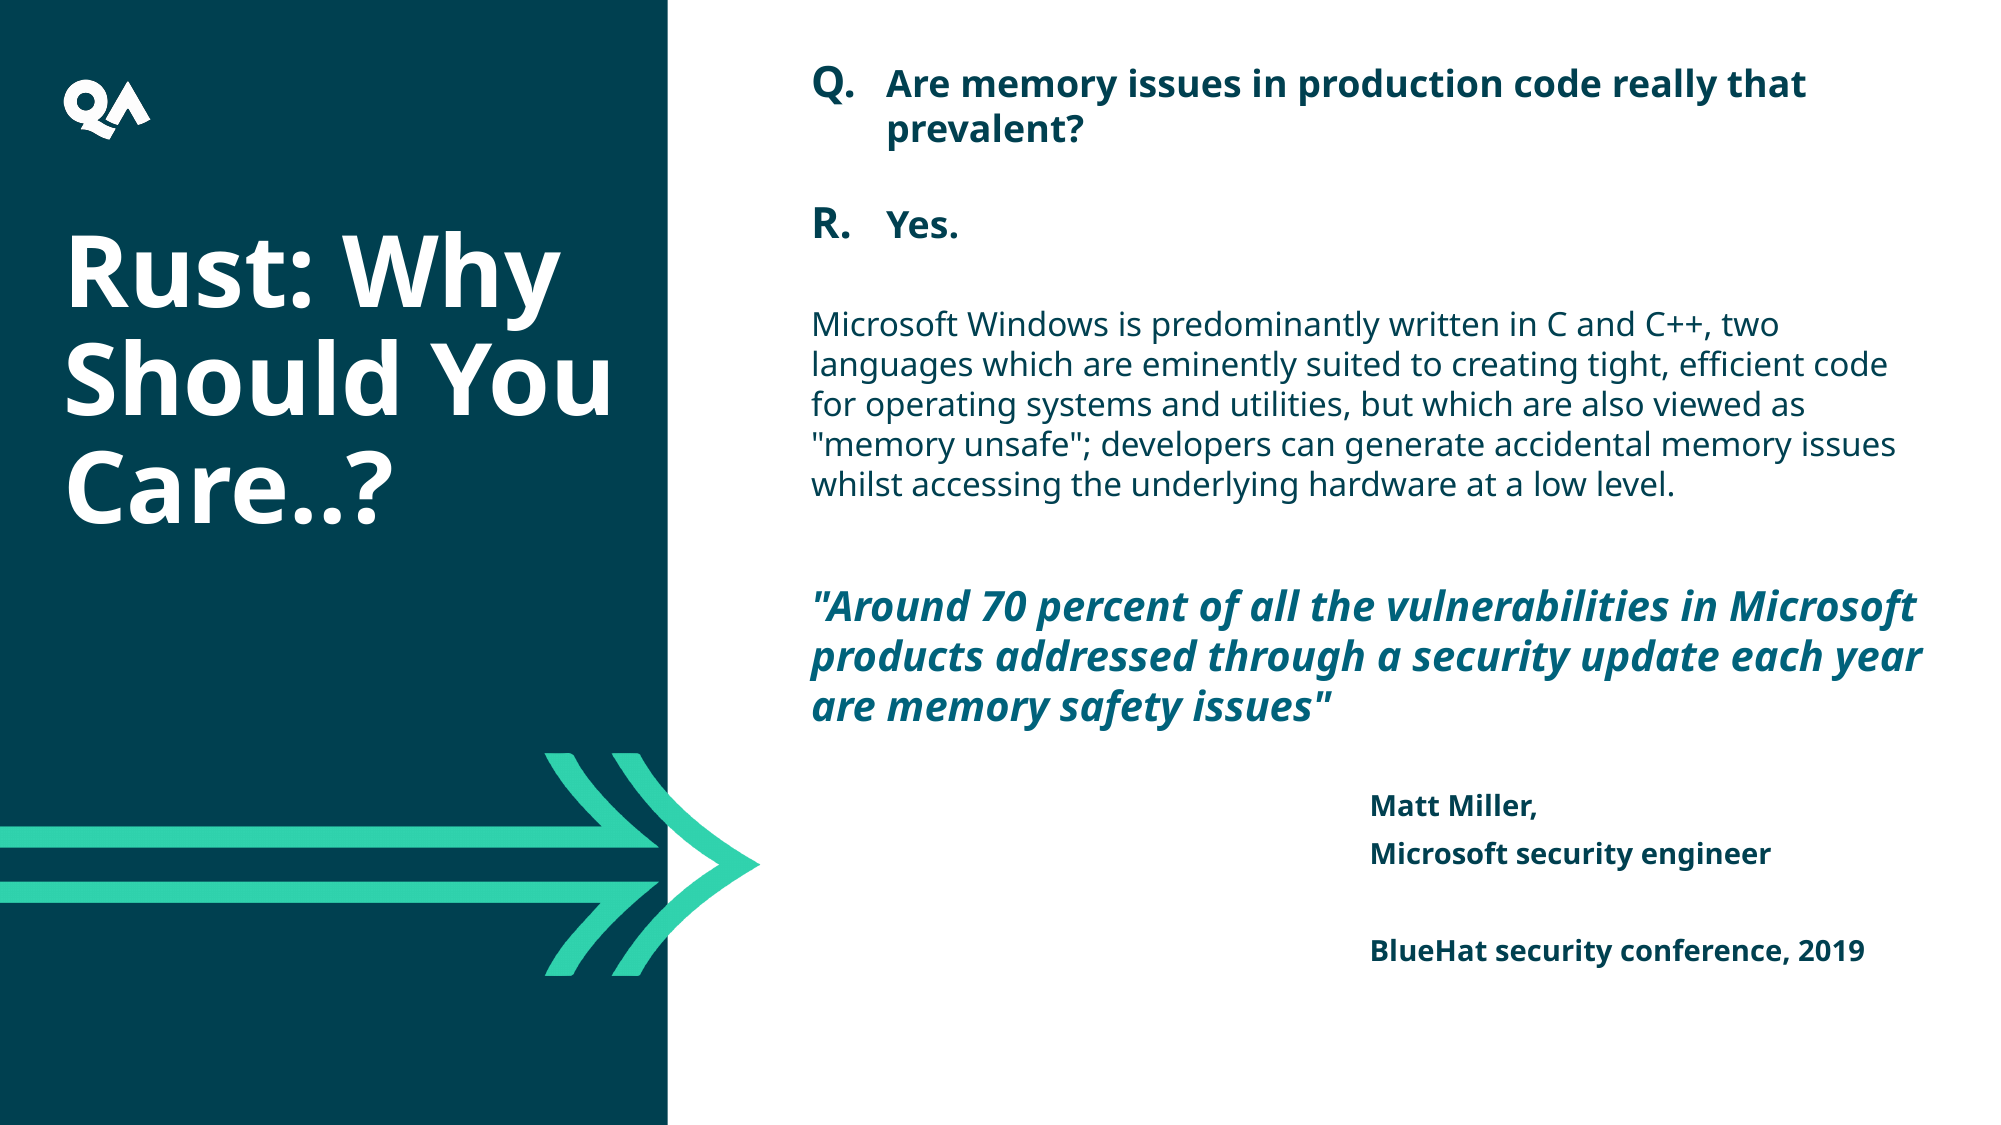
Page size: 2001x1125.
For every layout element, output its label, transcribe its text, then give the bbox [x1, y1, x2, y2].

list Rust: Why Should You Care..? [63, 221, 628, 673]
picture [0, 754, 657, 847]
list Are memory issues in production code really that prevalent? Yes. Microsoft Windows is predominantly written in C and C++, two languages which are eminently suited to creating tight, efficient code for operating systems and utilities, but which are also viewed as "memory unsafe"; developers can generate accidental memory issues whilst accessing the underlying hardware at a low level. "Around 70 percent of all the vulnerabilities in Microsoft products addressed through a security update each year are memory safety issues" Matt Miller, Microsoft security engineer BlueHat security conference, 2019 [811, 60, 1933, 1046]
picture [64, 80, 114, 139]
picture [107, 83, 149, 124]
picture [0, 882, 657, 975]
picture [613, 727, 775, 995]
